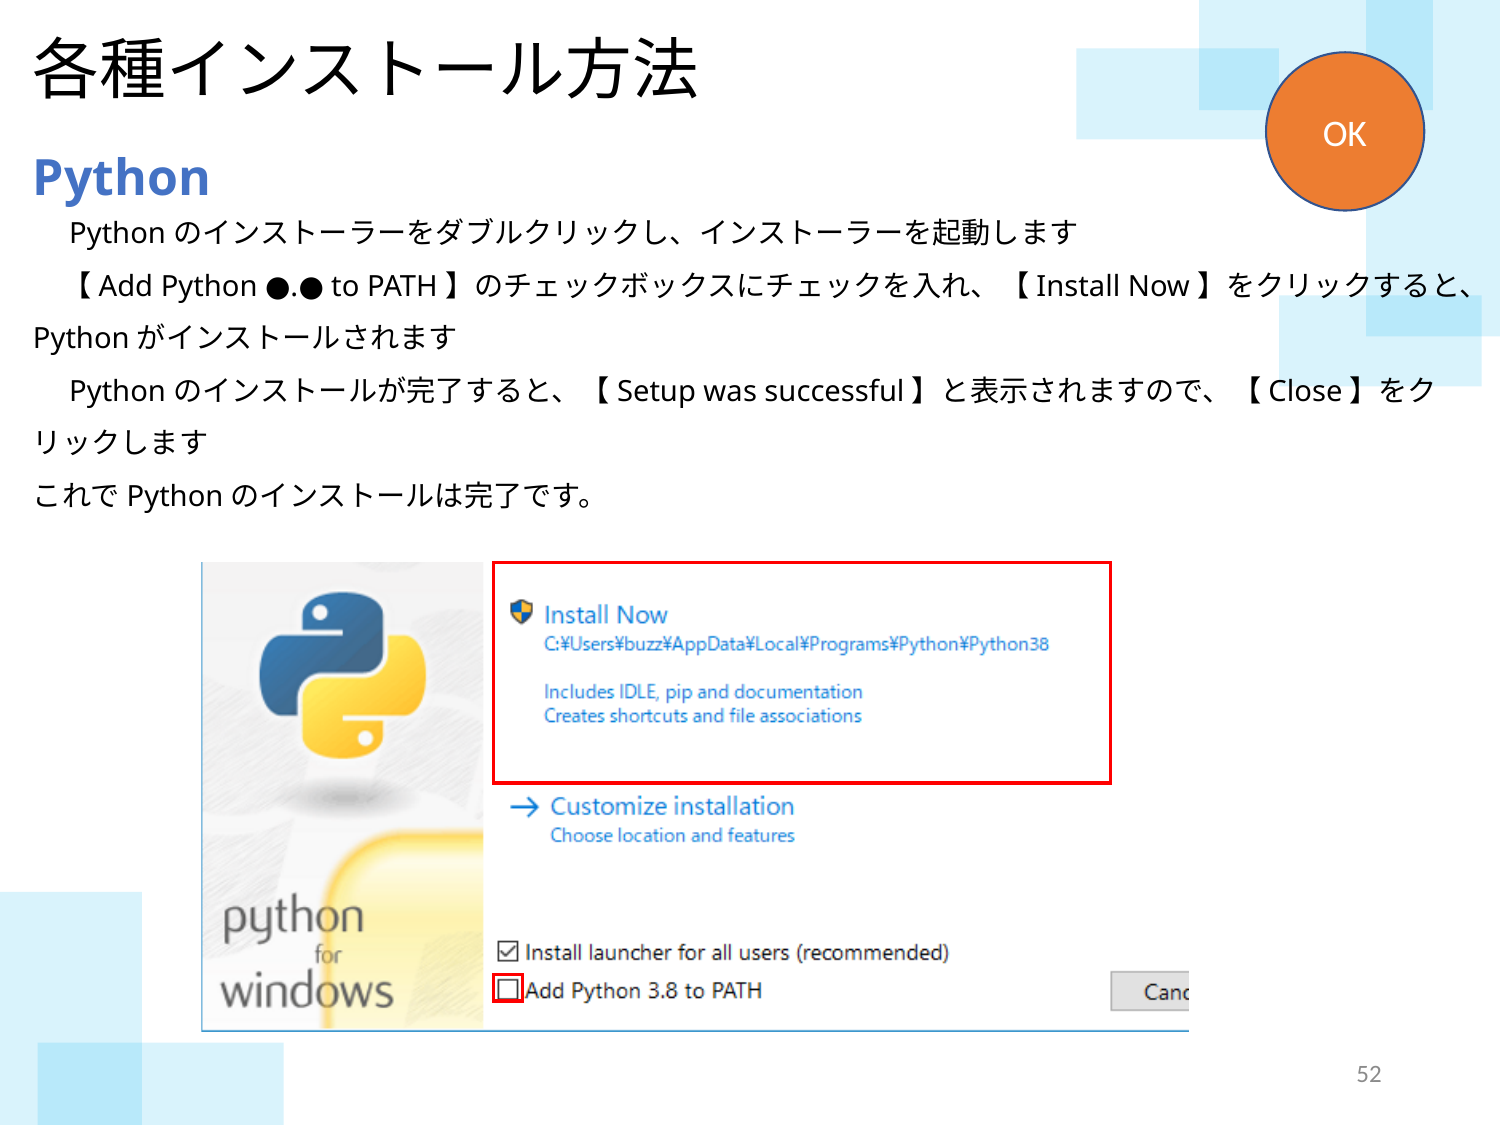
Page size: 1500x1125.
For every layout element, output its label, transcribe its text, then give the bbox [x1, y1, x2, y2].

slide_number 51 [1059, 1042, 1397, 1103]
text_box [201, 562, 1189, 1032]
text_box 各種インストール方法 [18, 19, 975, 114]
text_box OK [1264, 51, 1426, 212]
text_box Pythonのインストーラーをダブルクリックし、インストーラーを起動します 【Add Python ●.● to PATH】のチェックボックスにチェックを入れ、【Install Now】をクリックすると、Pythonがインストールされます Pythonのインストールが完了すると、【Setup was successful】と表示されますので、【Close】をクリックします これでPythonのインストールは完了です。 [18, 189, 1482, 572]
text_box Python [18, 107, 1131, 189]
